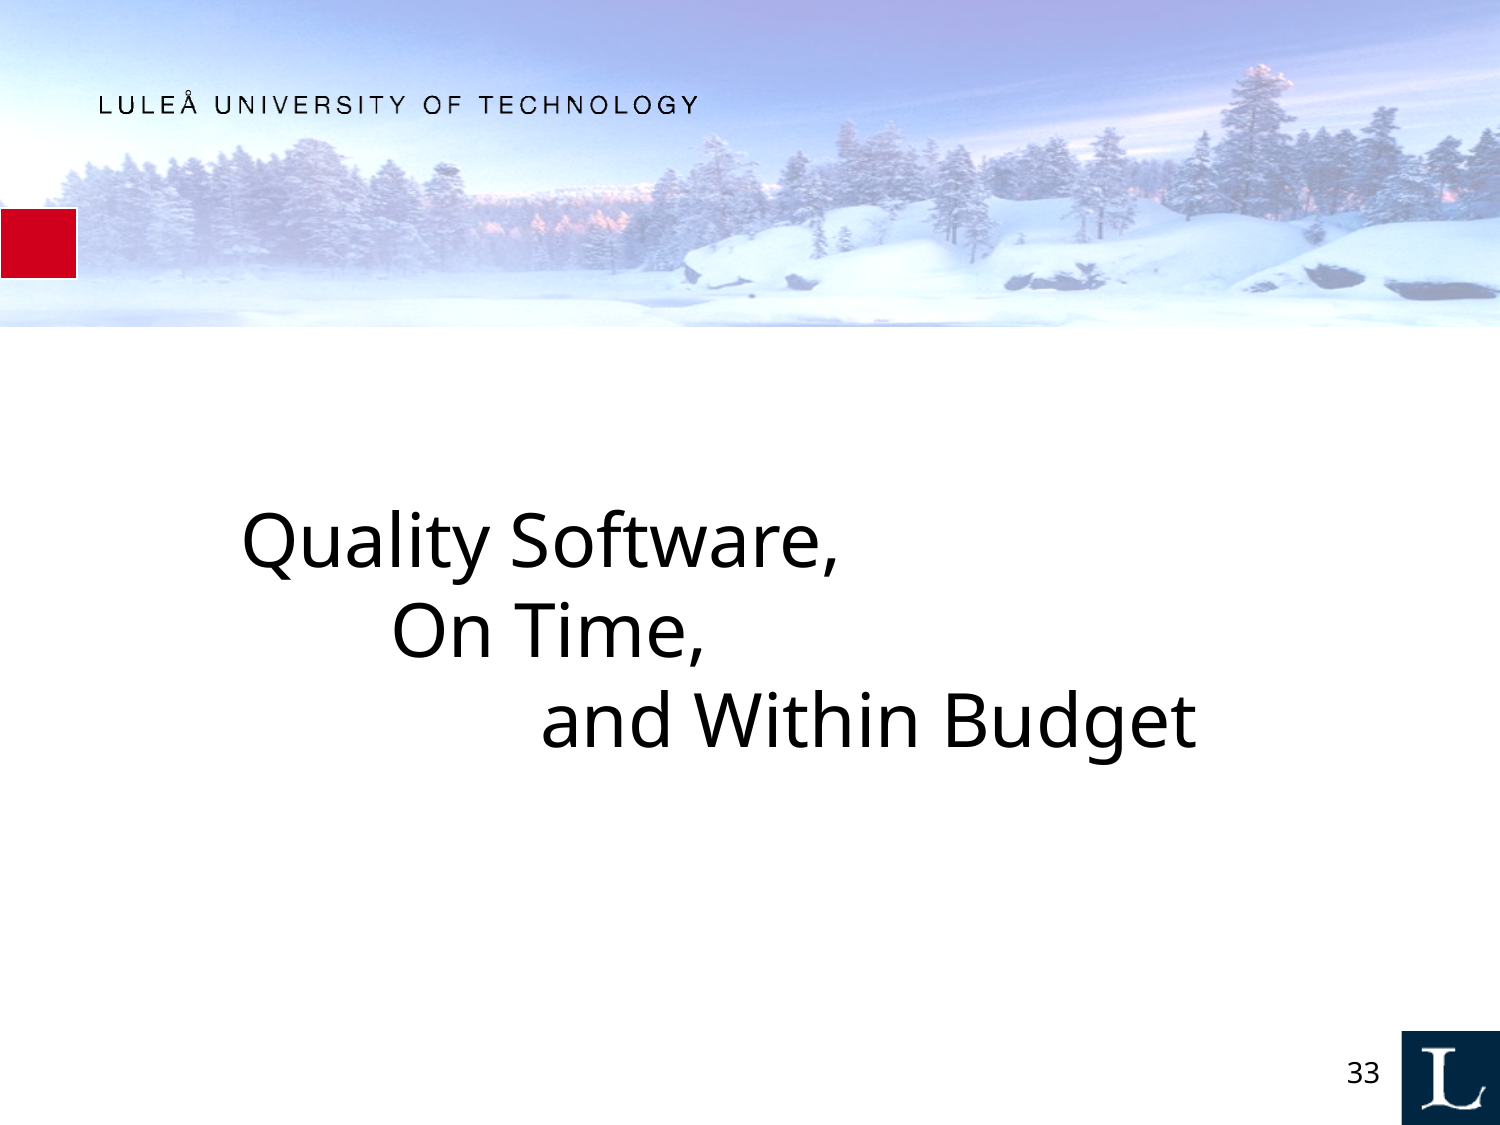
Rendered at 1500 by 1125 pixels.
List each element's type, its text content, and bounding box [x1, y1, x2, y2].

title Quality Software, On Time, and Within Budget [224, 515, 1500, 740]
picture [1399, 1031, 1500, 1125]
picture [100, 90, 697, 114]
slide_number 33 [1045, 1046, 1396, 1125]
